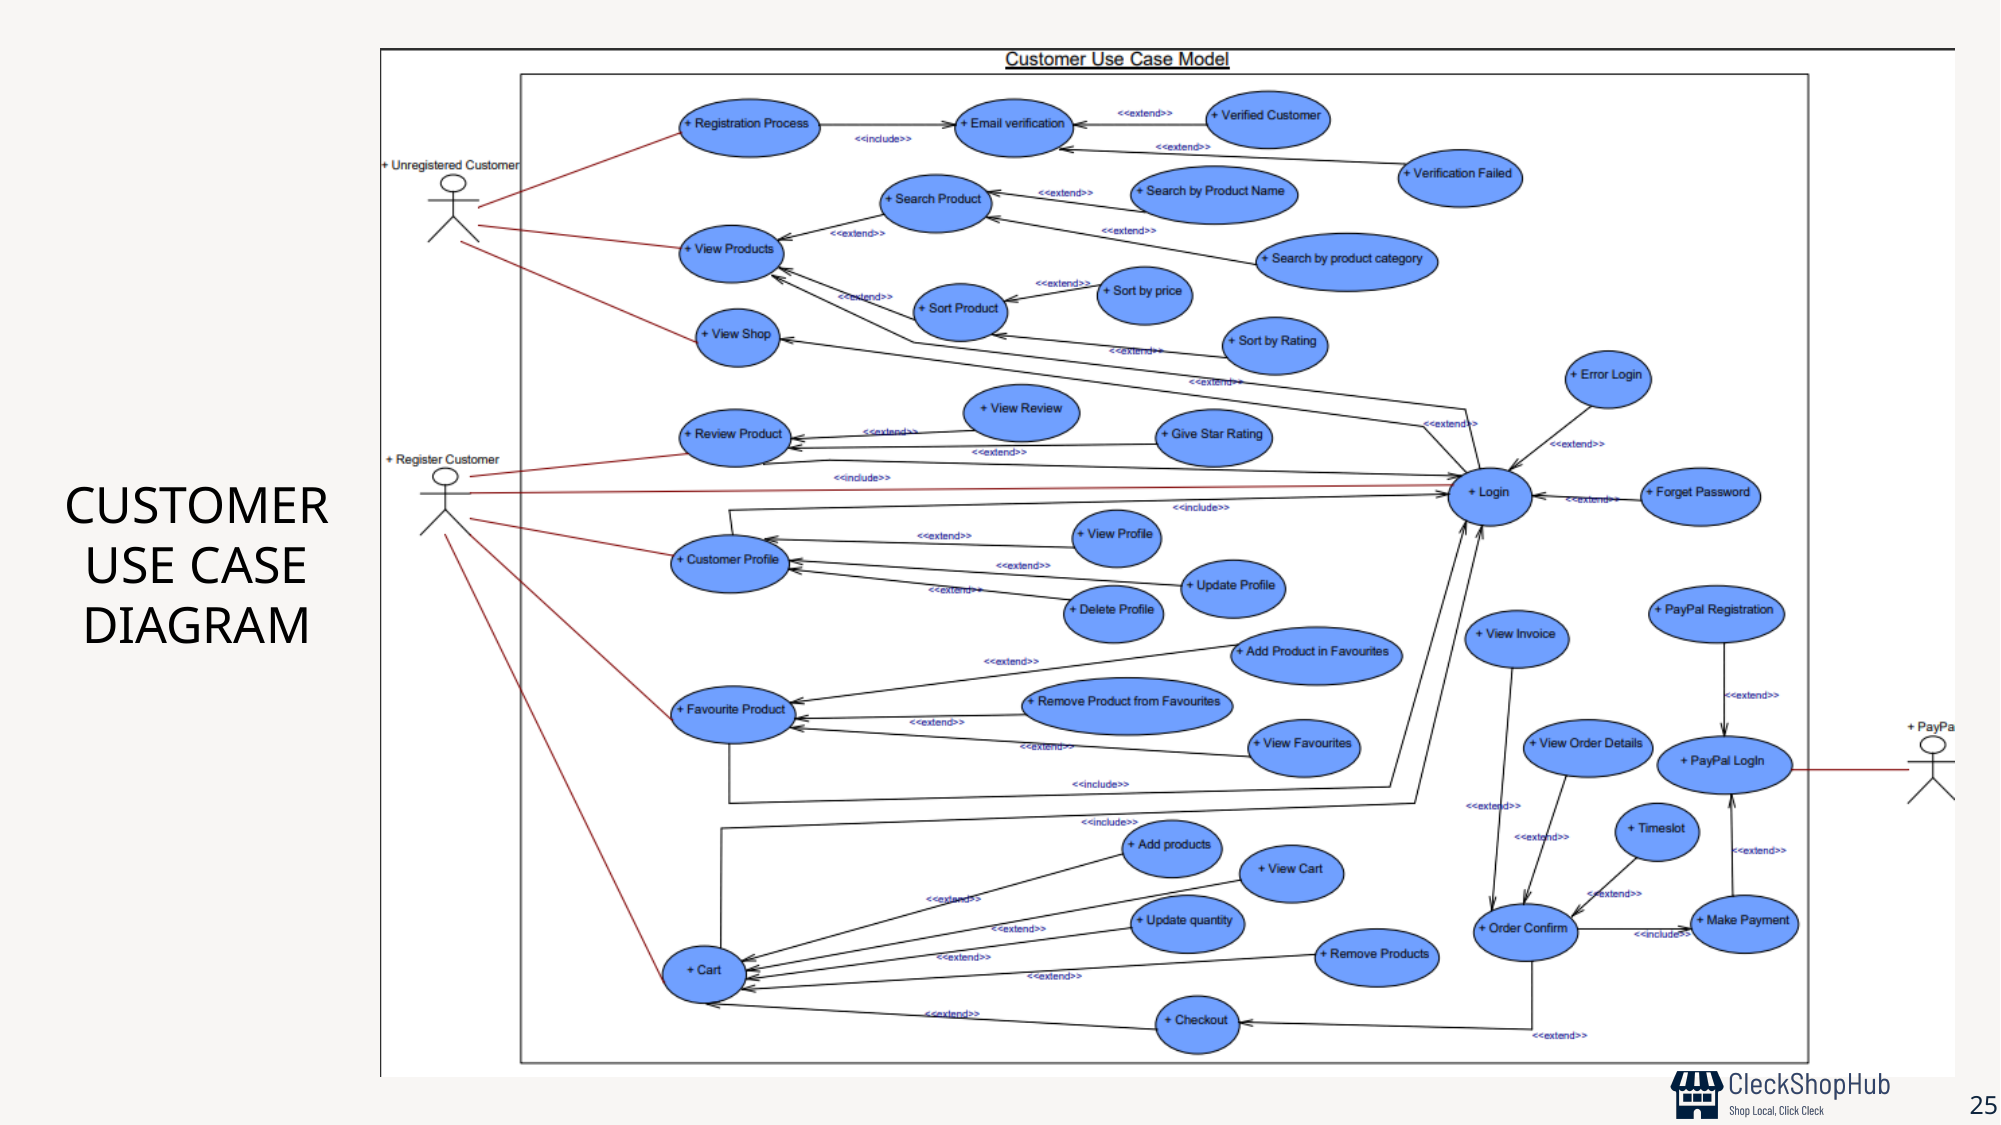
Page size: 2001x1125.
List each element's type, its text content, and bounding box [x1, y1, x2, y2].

picture [380, 48, 1955, 1119]
text_box CUSTOMER USE CASE DIAGRAM [12, 465, 380, 661]
slide_number 25 [1946, 1076, 2000, 1125]
